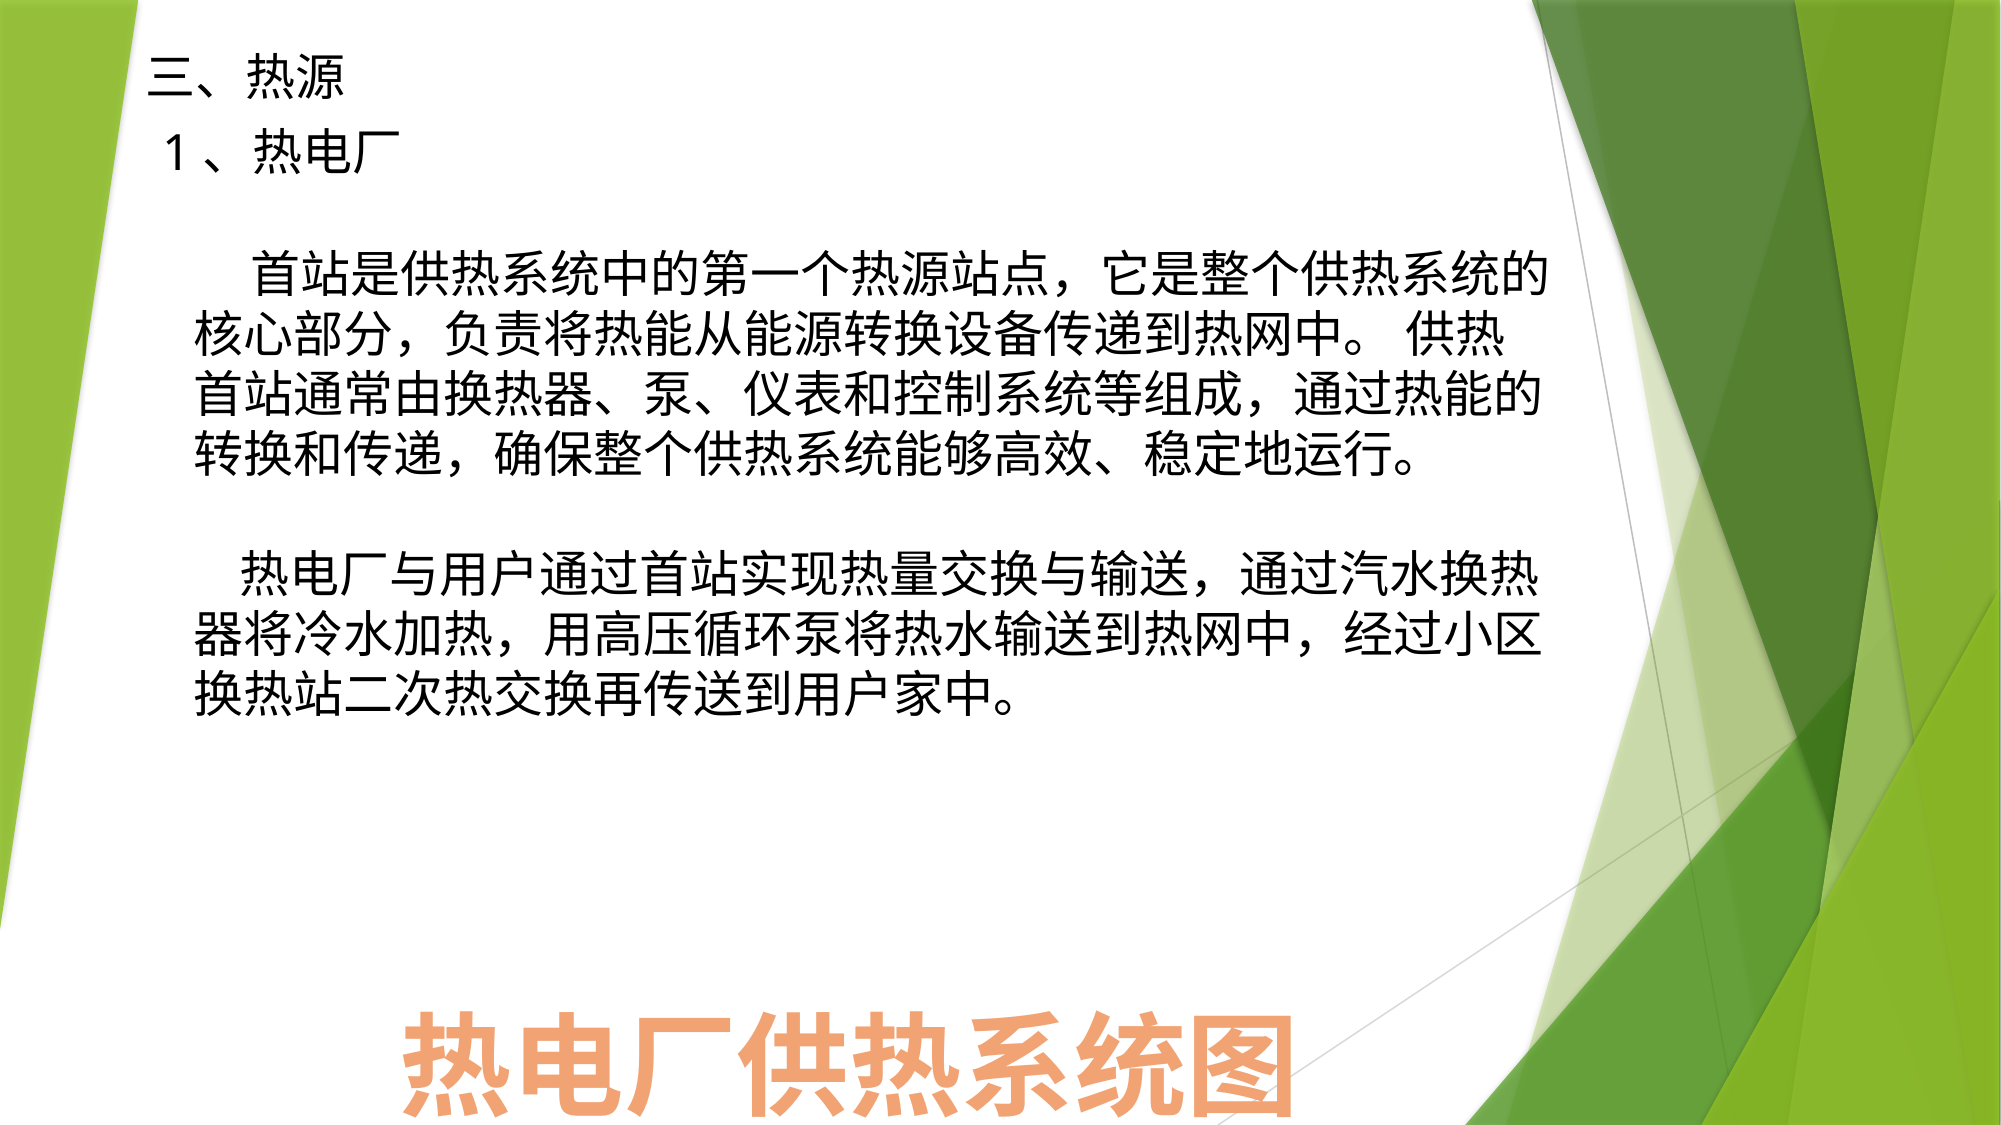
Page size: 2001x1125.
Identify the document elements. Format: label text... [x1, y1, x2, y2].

text_box 1、热电厂 [147, 113, 502, 188]
text_box 热电厂供热系统图 [384, 987, 1315, 1125]
title 三、热源 [107, 28, 1398, 114]
text_box 首站是供热系统中的第一个热源站点，它是整个供热系统的核心部分，负责将热能从能源转换设备传递到热网中。 供热首站通常由换热器、泵、仪表和控制系统等组成，通过热能的转换和传递，确保整个供热系统能够高效、稳定地运行。 热电厂与用户通过首站实现热量交换与输送，通过汽水换热器将冷水加热，用高压循环泵将热水输送到热网中，经过小区换热站二次热交换再传送到用户家中。 [178, 235, 1569, 791]
